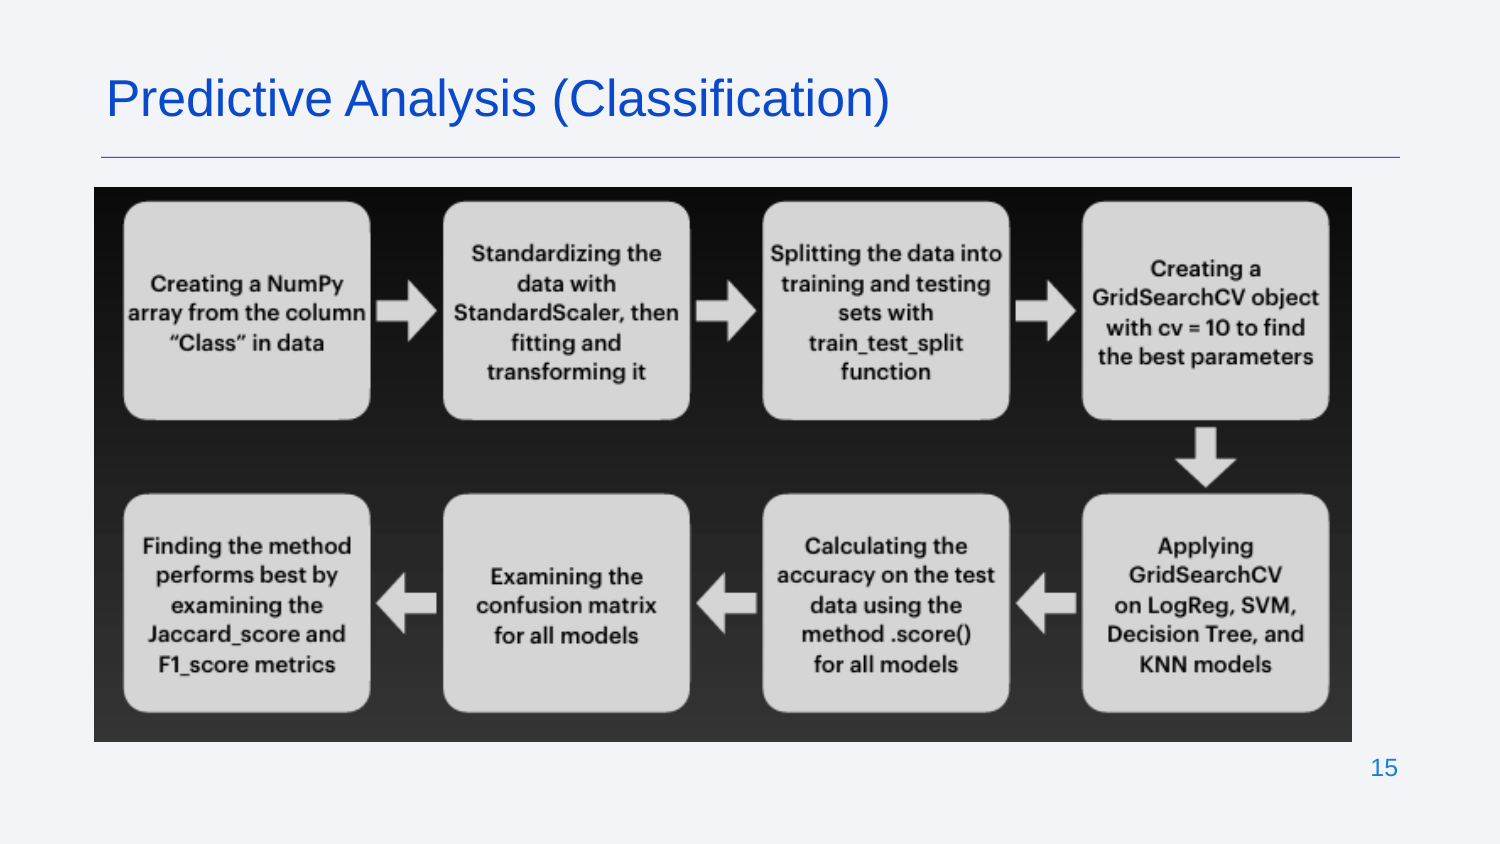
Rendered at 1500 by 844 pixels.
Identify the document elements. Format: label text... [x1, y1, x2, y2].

text_box Predictive Analysis (Classification) [94, 66, 1389, 134]
slide_number ‹#› [1072, 741, 1410, 791]
picture [0, 0, 1500, 844]
